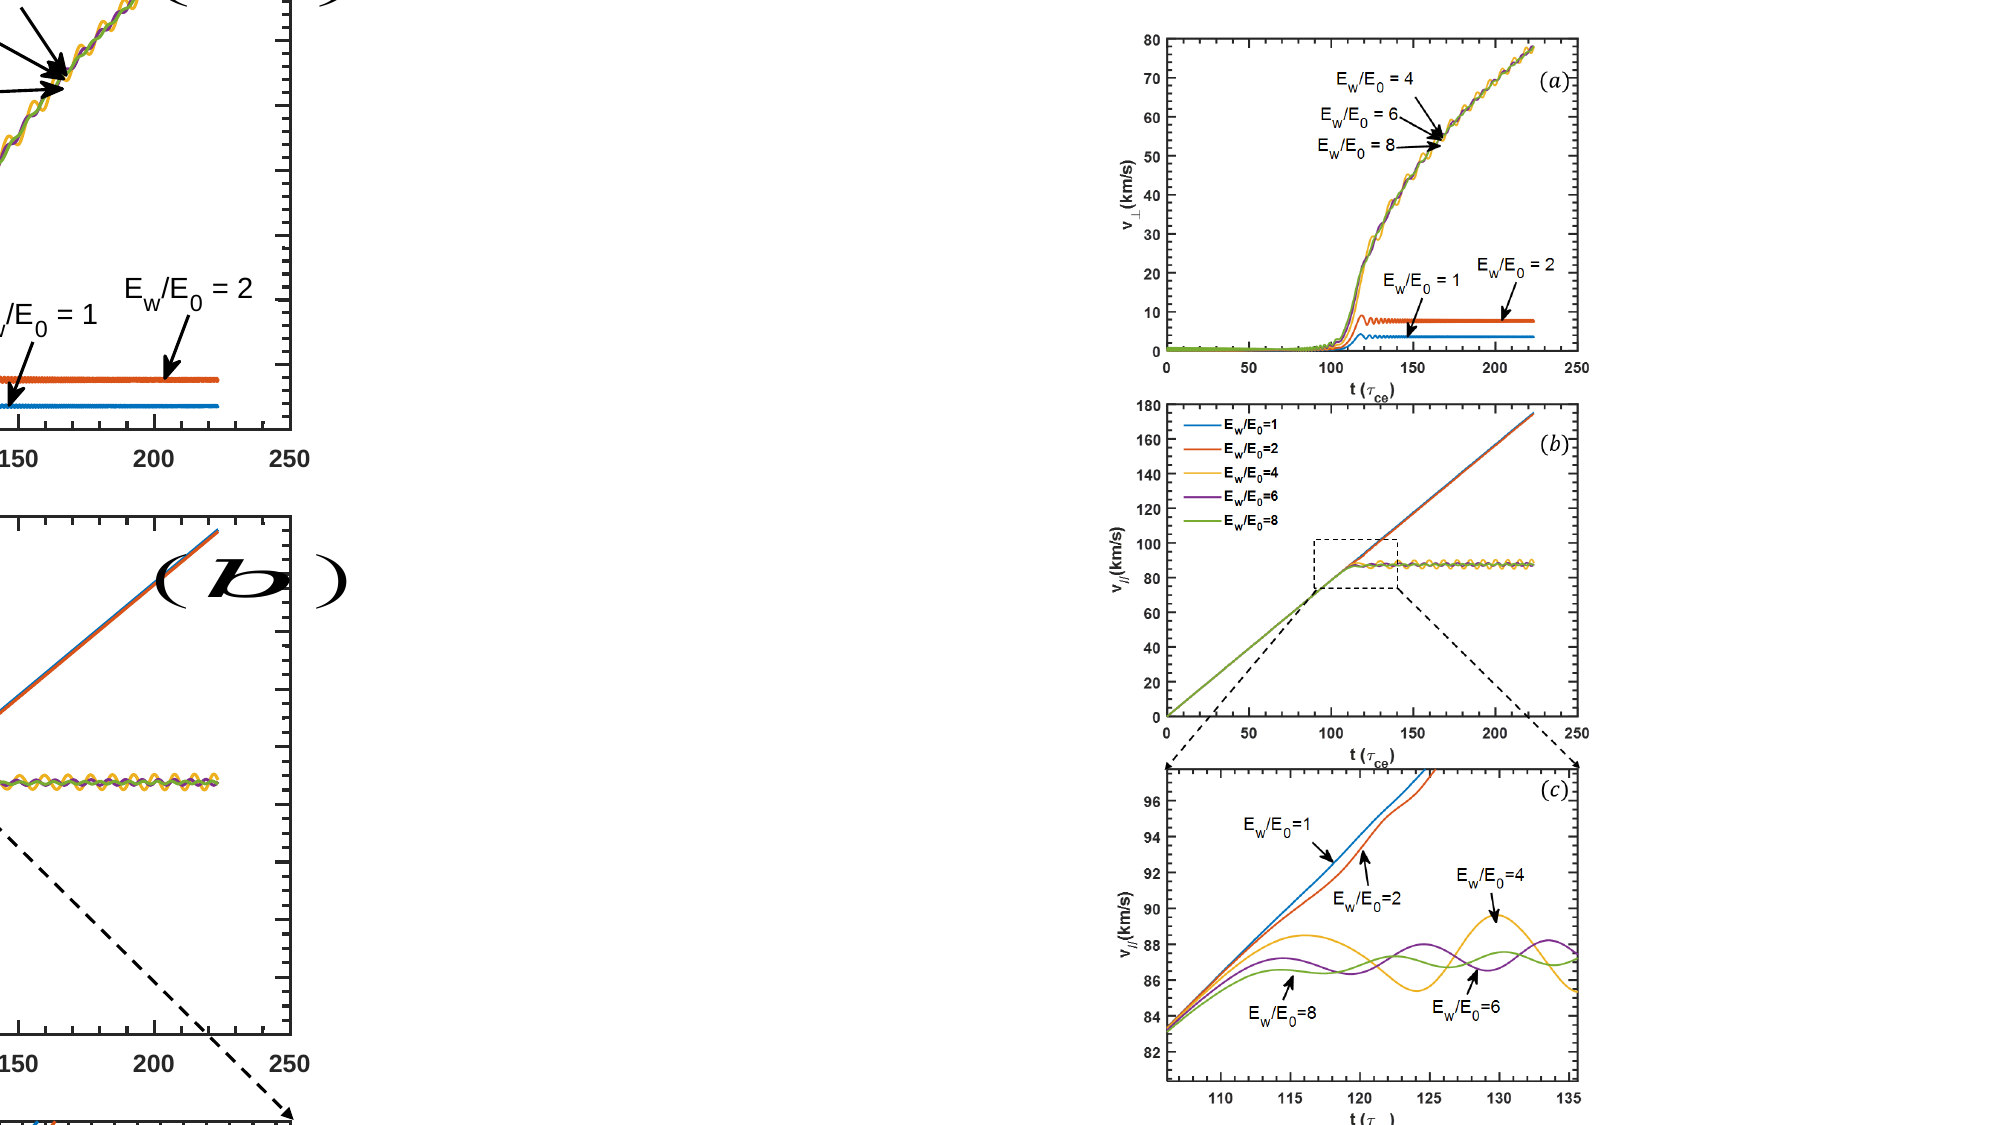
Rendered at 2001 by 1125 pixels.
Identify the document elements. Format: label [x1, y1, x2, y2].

text_box [0, 0, 372, 1125]
picture [1098, 9, 1627, 1125]
